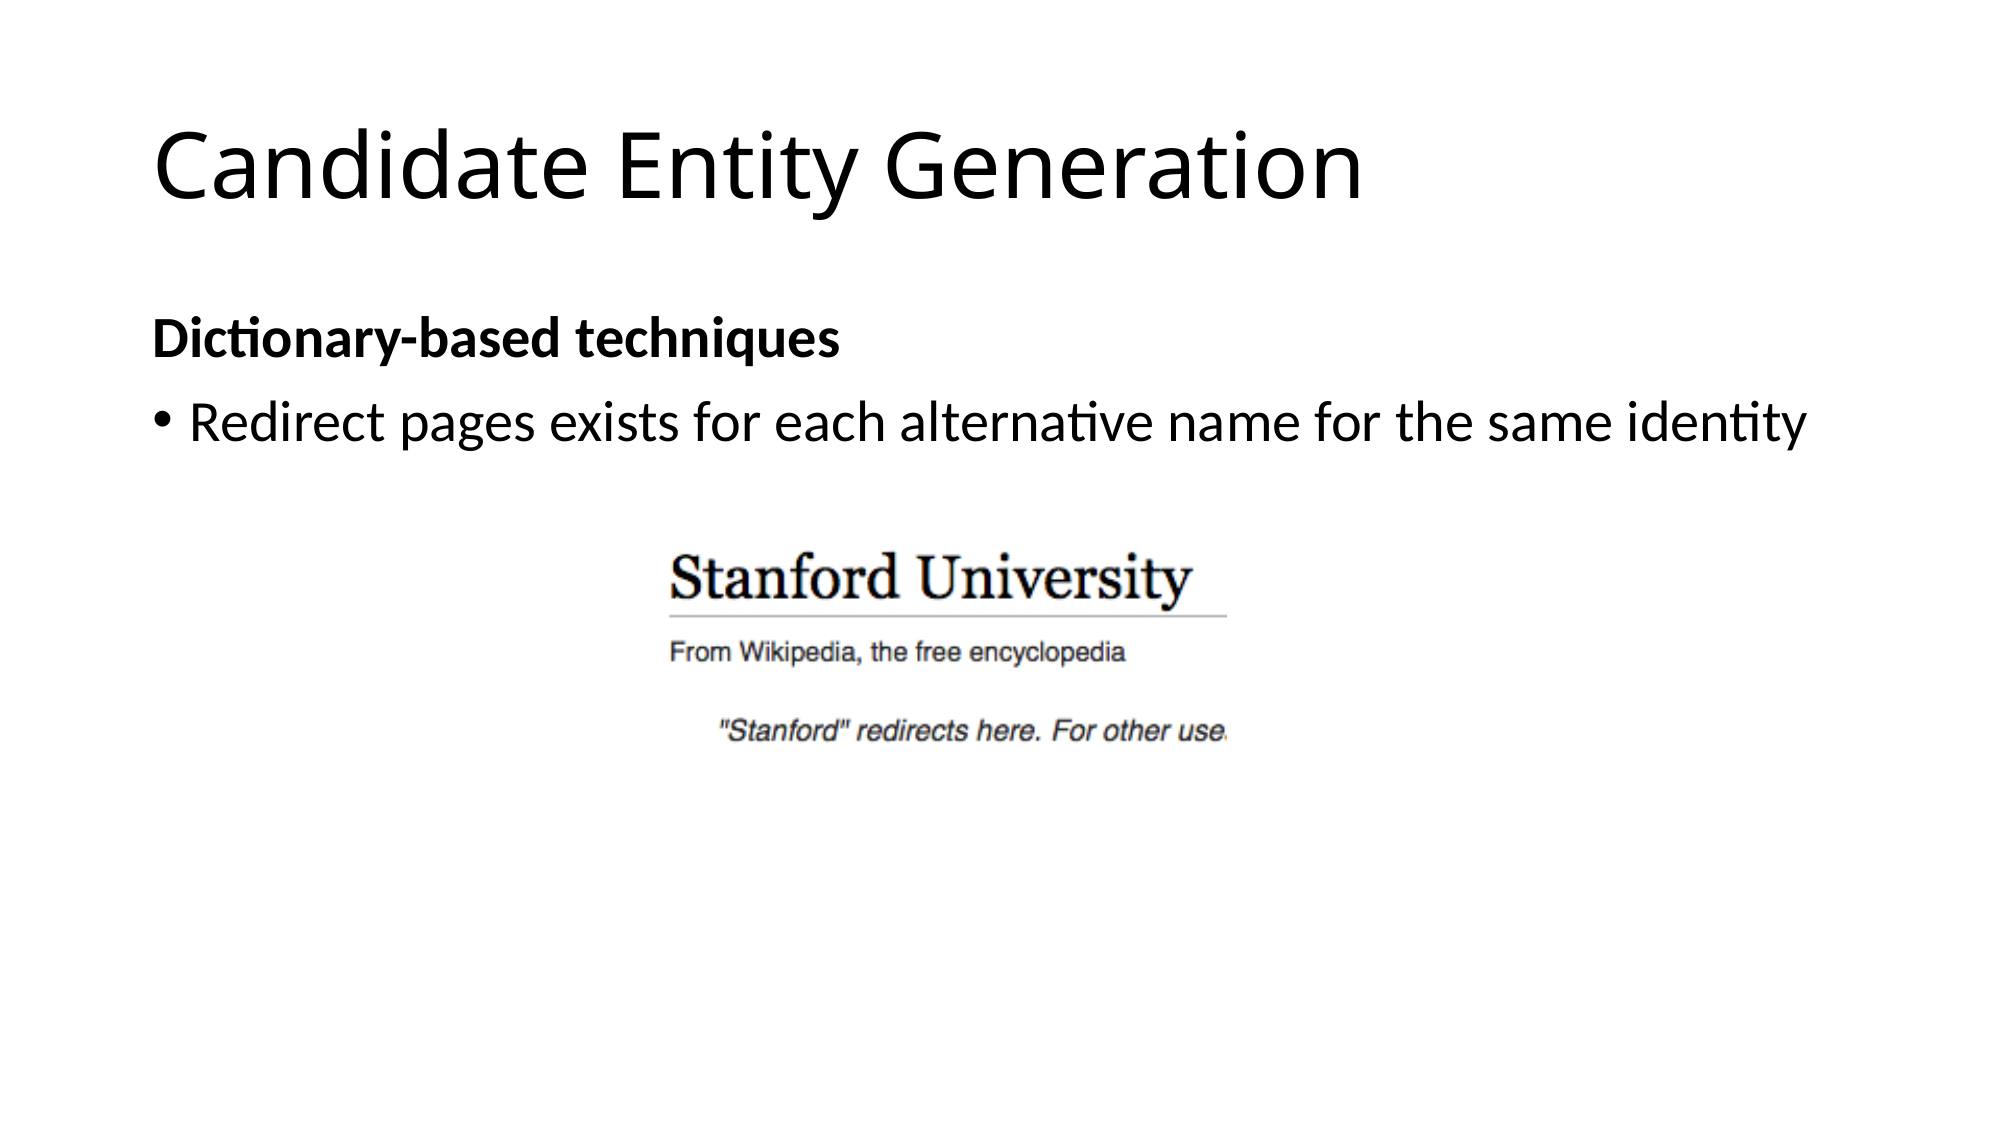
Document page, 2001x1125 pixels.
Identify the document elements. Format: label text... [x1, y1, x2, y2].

picture [651, 536, 1227, 777]
title Candidate Entity Generation [137, 59, 1863, 278]
list Dictionary-based techniques Redirect pages exists for each alternative name for the same identity [137, 299, 1863, 1014]
